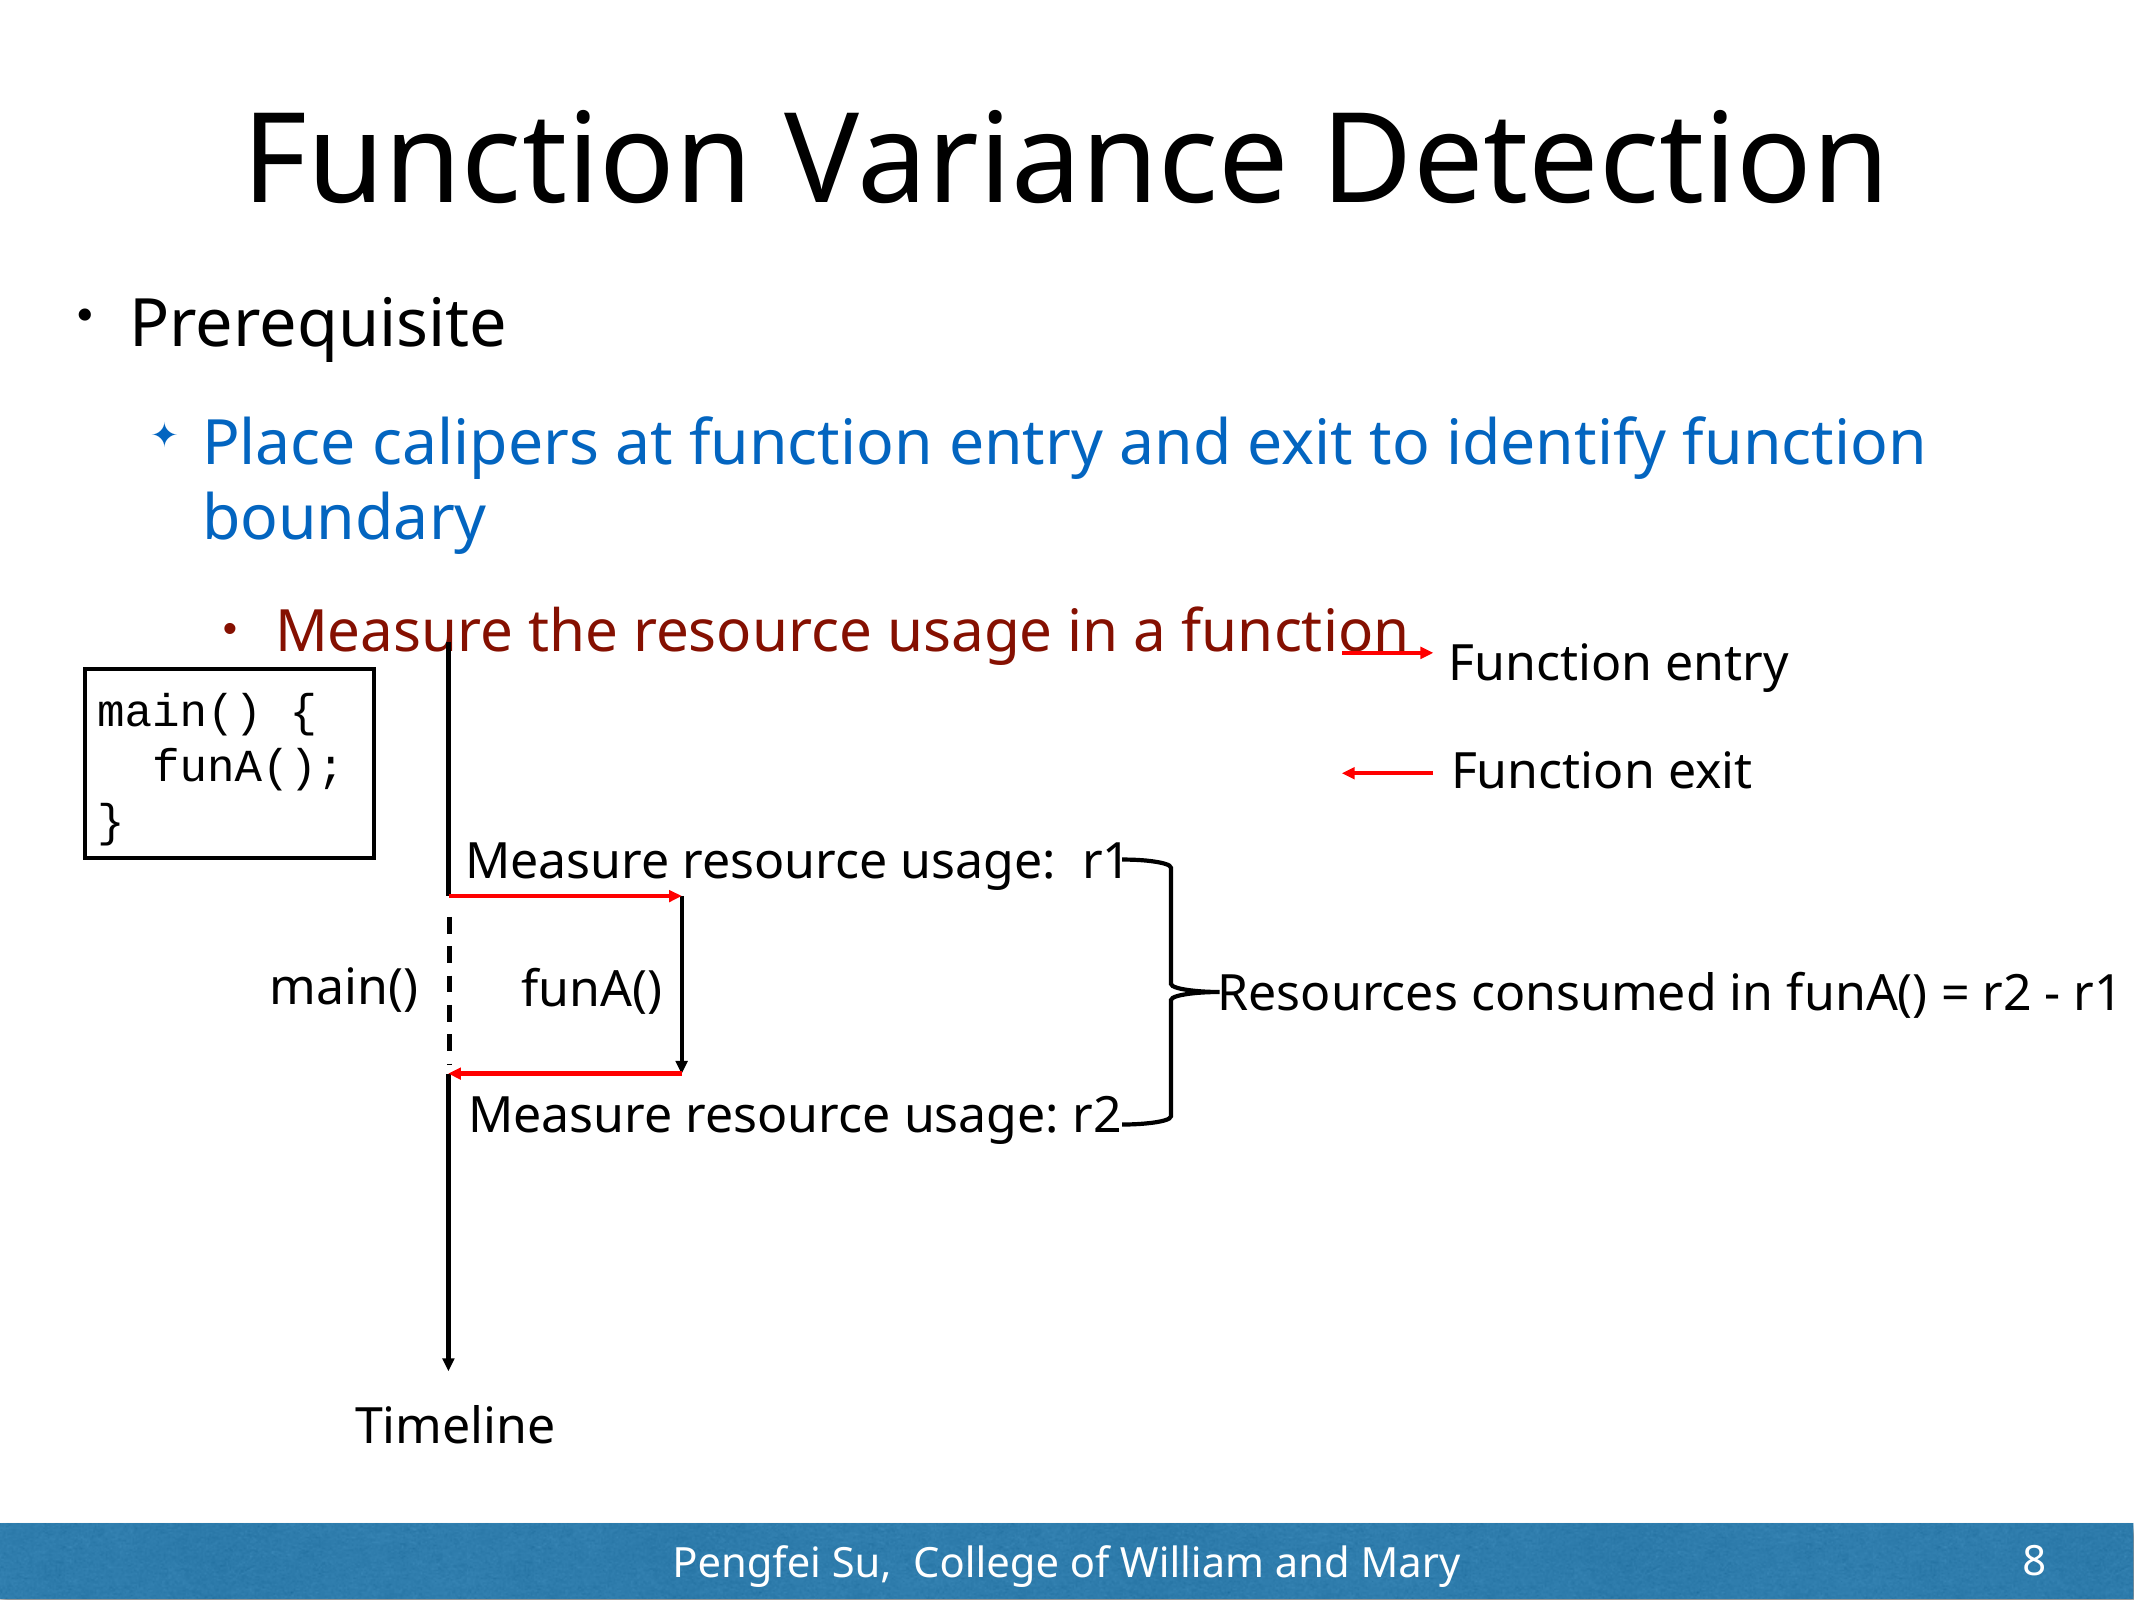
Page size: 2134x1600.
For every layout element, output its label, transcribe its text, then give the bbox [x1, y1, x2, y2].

slide_number 8 [2001, 1525, 2068, 1593]
text_box main() { funA(); } [85, 668, 374, 858]
text_box Measure resource usage: r2 [456, 1075, 1137, 1150]
picture [0, 1523, 2134, 1599]
list Prerequisite Place calipers at function entry and exit to identify function boundary Measure the resource usage in a function [68, 271, 2134, 1304]
text_box Measure resource usage: r1 [456, 821, 1147, 897]
text_box main() [254, 947, 434, 1022]
text_box Resources consumed in funA() = r2 - r1 [1203, 953, 2134, 1029]
text_box funA() [506, 948, 677, 1024]
text_box [1122, 859, 1220, 1125]
title Function Variance Detection [0, 32, 2134, 273]
text_box Timeline [340, 1386, 571, 1462]
text_box Function exit [1436, 731, 1768, 806]
text_box Function entry [1433, 623, 1804, 699]
